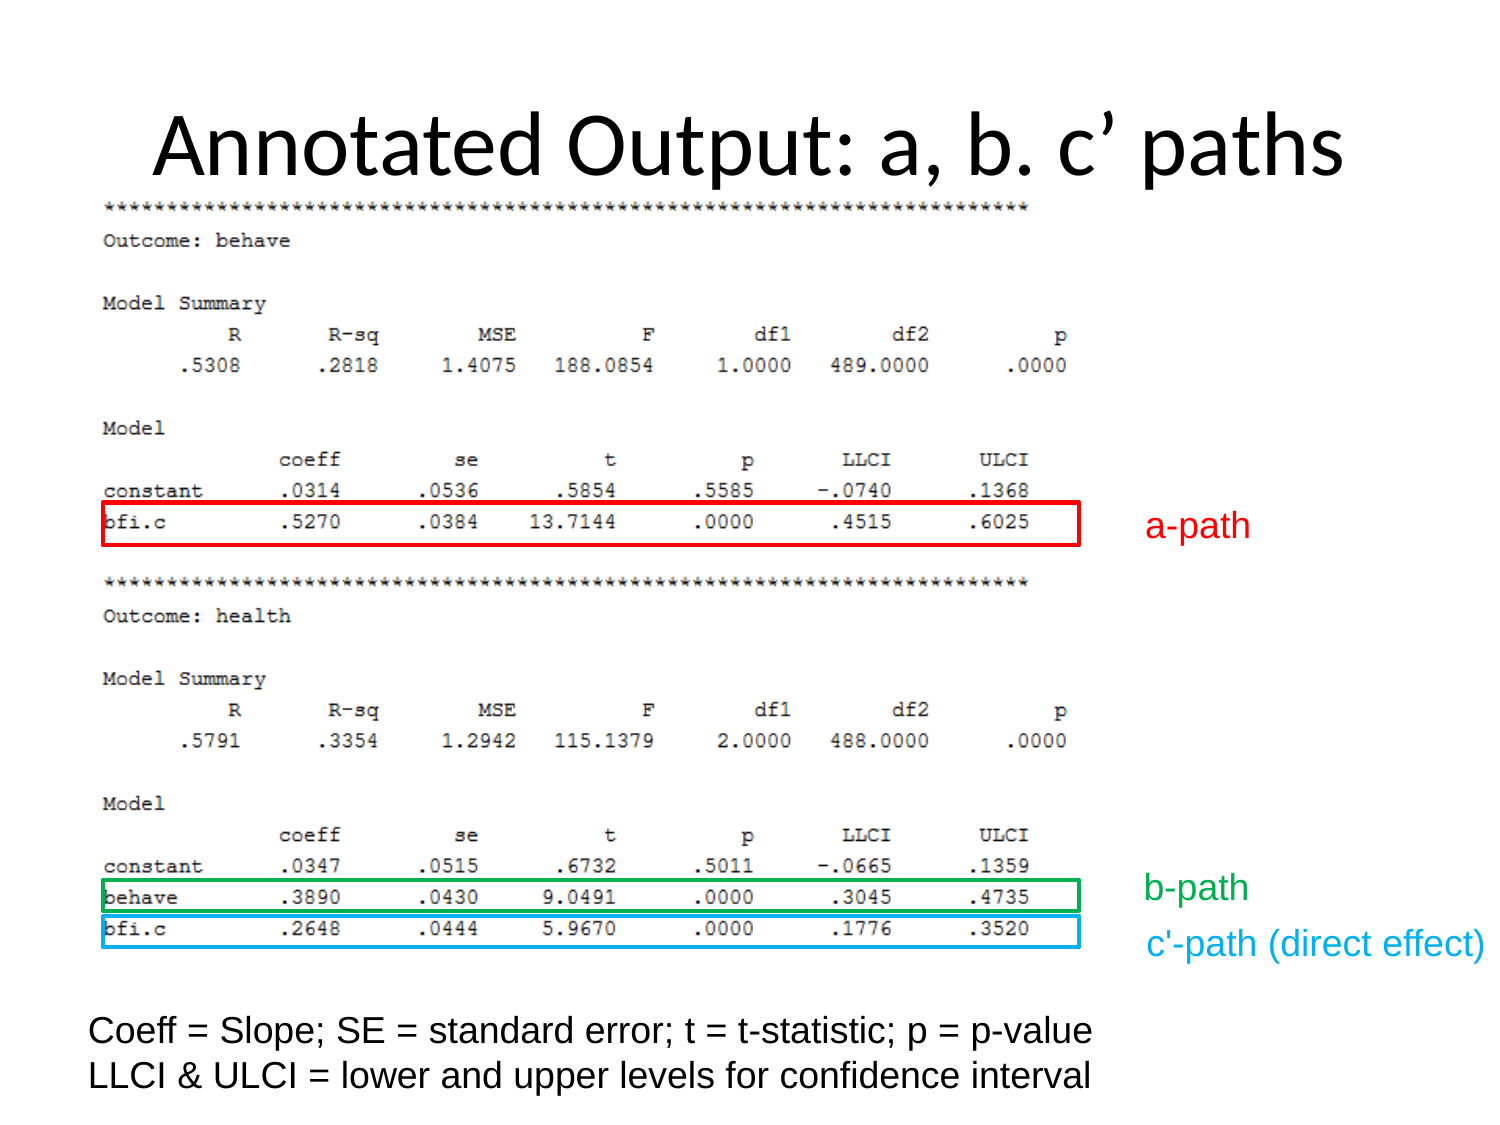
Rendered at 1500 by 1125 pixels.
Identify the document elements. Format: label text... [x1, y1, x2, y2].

text_box b-path [1128, 855, 1265, 916]
text_box Coeff = Slope; SE = standard error; t = t-statistic; p = p-value LLCI & ULCI = lower and upper levels for confidence interval [73, 998, 1109, 1104]
title Annotated Output: a, b. c’ paths [75, 45, 1425, 233]
picture [106, 919, 1076, 944]
text_box c'-path (direct effect) [1131, 911, 1500, 971]
text_box a-path [1130, 493, 1267, 554]
picture [102, 197, 1080, 913]
